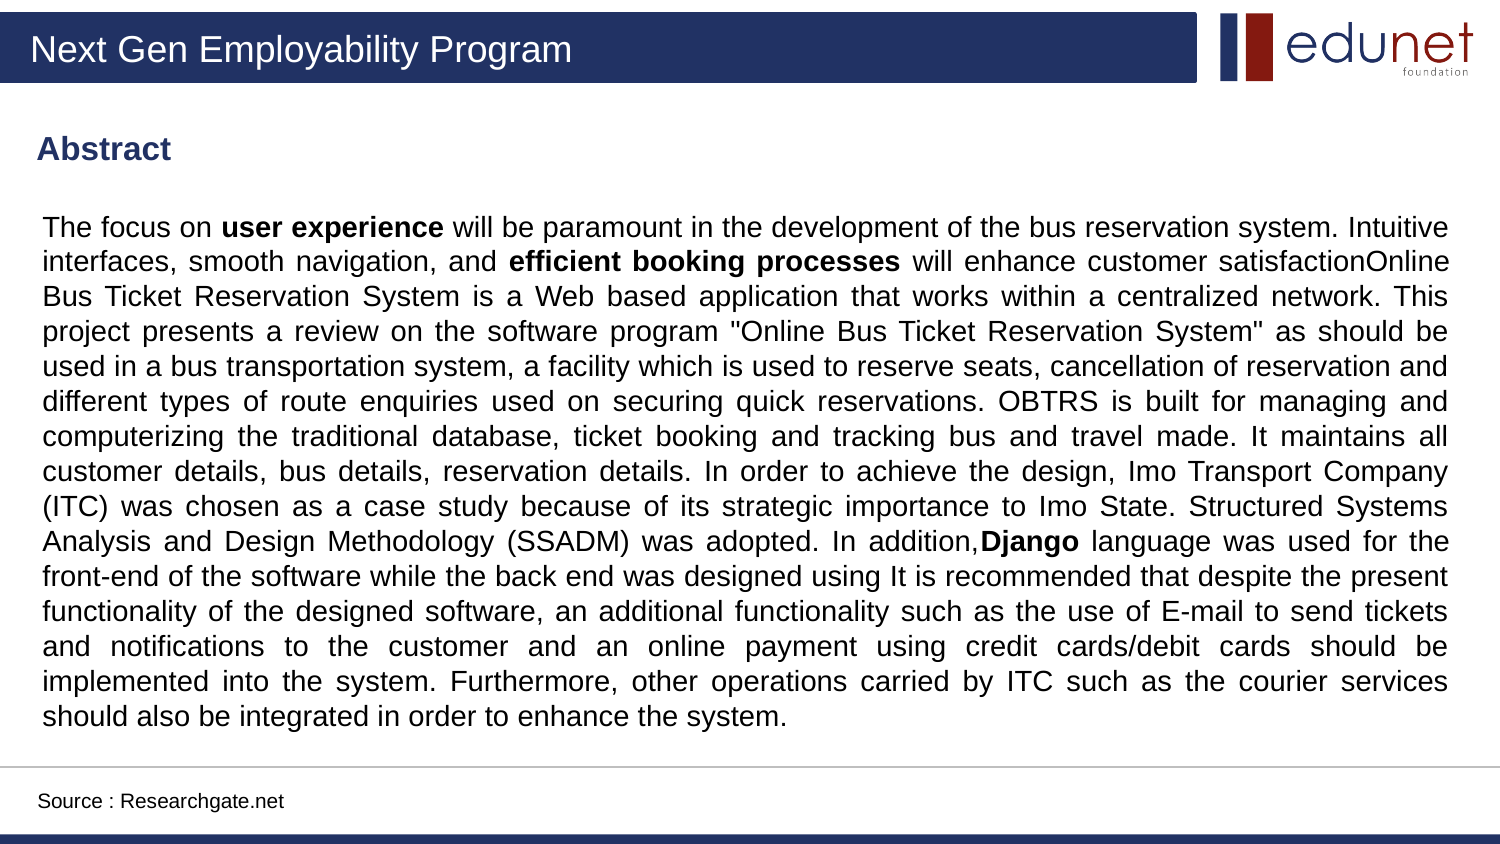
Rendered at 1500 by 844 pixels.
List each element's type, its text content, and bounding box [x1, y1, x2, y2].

picture [1279, 14, 1482, 83]
text_box Source : Researchgate.net [22, 776, 562, 826]
title Abstract [21, 111, 504, 165]
text_box The focus on user experience will be paramount in the development of the bus reservation system. Intuitive interfaces, smooth navigation, and efficient booking processes will enhance customer satisfactionOnline Bus Ticket Reservation System is a Web based application that works within a centralized network. This project presents a review on the software program "Online Bus Ticket Reservation System" as should be used in a bus transportation system, a facility which is used to reserve seats, cancellation of reservation and different types of route enquiries used on securing quick reservations. OBTRS is built for managing and computerizing the traditional database, ticket booking and tracking bus and travel made. It maintains all customer details, bus details, reservation details. In order to achieve the design, Imo Transport Company (ITC) was chosen as a case study because of its strategic importance to Imo State. Structured Systems Analysis and Design Methodology (SSADM) was adopted. In addition,Django language was used for the front-end of the software while the back end was designed using It is recommended that despite the present functionality of the designed software, an additional functionality such as the use of E-mail to send tickets and notifications to the customer and an online payment using credit cards/debit cards should be implemented into the system. Furthermore, other operations carried by ITC such as the courier services should also be integrated in order to enhance the system. [27, 200, 1466, 740]
